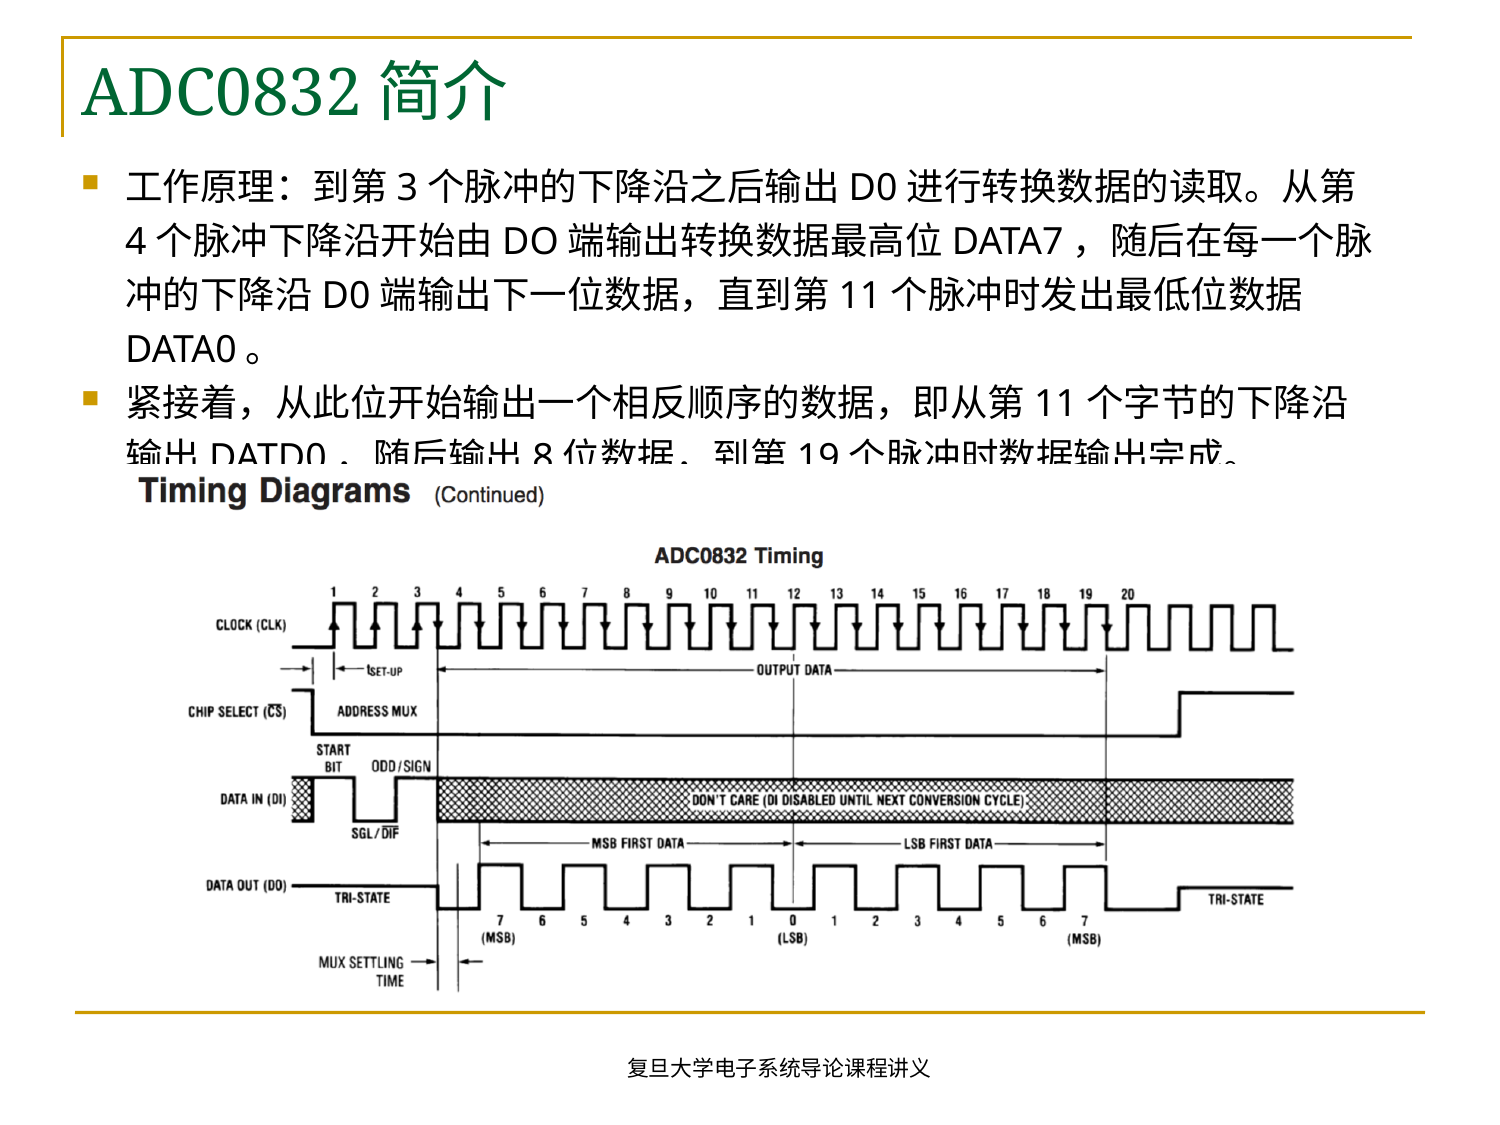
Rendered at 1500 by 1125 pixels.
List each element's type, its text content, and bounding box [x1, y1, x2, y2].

title ADC0832简介 [66, 42, 1240, 146]
picture [126, 463, 1365, 1005]
text_box 工作原理：到第3个脉冲的下降沿之后输出D0进行转换数据的读取。从第4个脉冲下降沿开始由DO端输出转换数据最高位DATA7，随后在每一个脉冲的下降沿D0端输出下一位数据，直到第11个脉冲时发出最低位数据DATA0。 紧接着，从此位开始输出一个相反顺序的数据，即从第11个字节的下降沿输出DATD0，随后输出8位数据，到第19个脉冲时数据输出完成。 [66, 146, 1396, 486]
